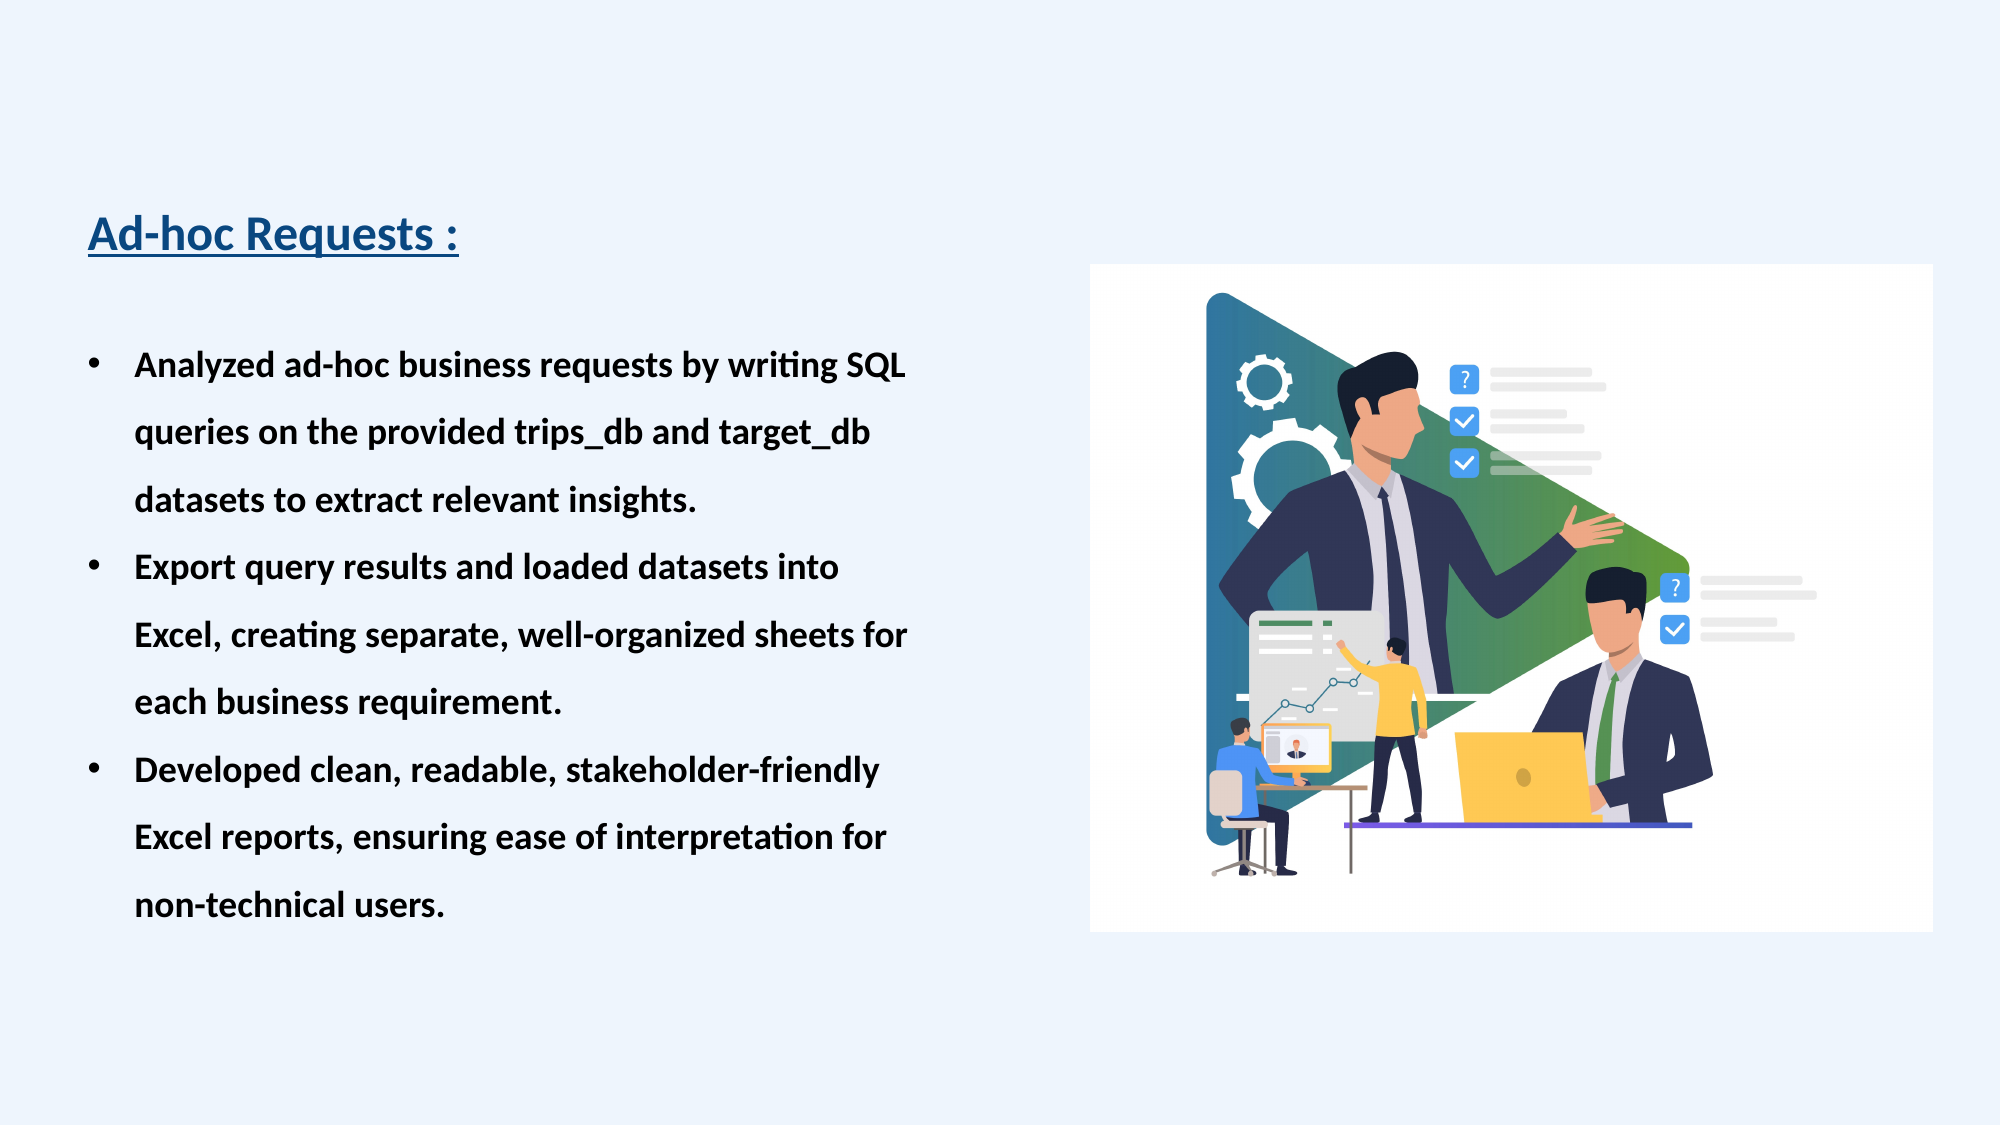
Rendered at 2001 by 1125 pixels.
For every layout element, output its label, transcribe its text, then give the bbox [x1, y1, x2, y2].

text_box Ad-hoc Requests : [72, 192, 885, 265]
text_box Analyzed ad-hoc business requests by writing SQL queries on the provided trips_db and target_db datasets to extract relevant insights. Export query results and loaded datasets into Excel, creating separate, well-organized sheets for each business requirement. Developed clean, readable, stakeholder-friendly Excel reports, ensuring ease of interpretation for non-technical users. [72, 265, 928, 933]
picture [1090, 264, 1933, 932]
